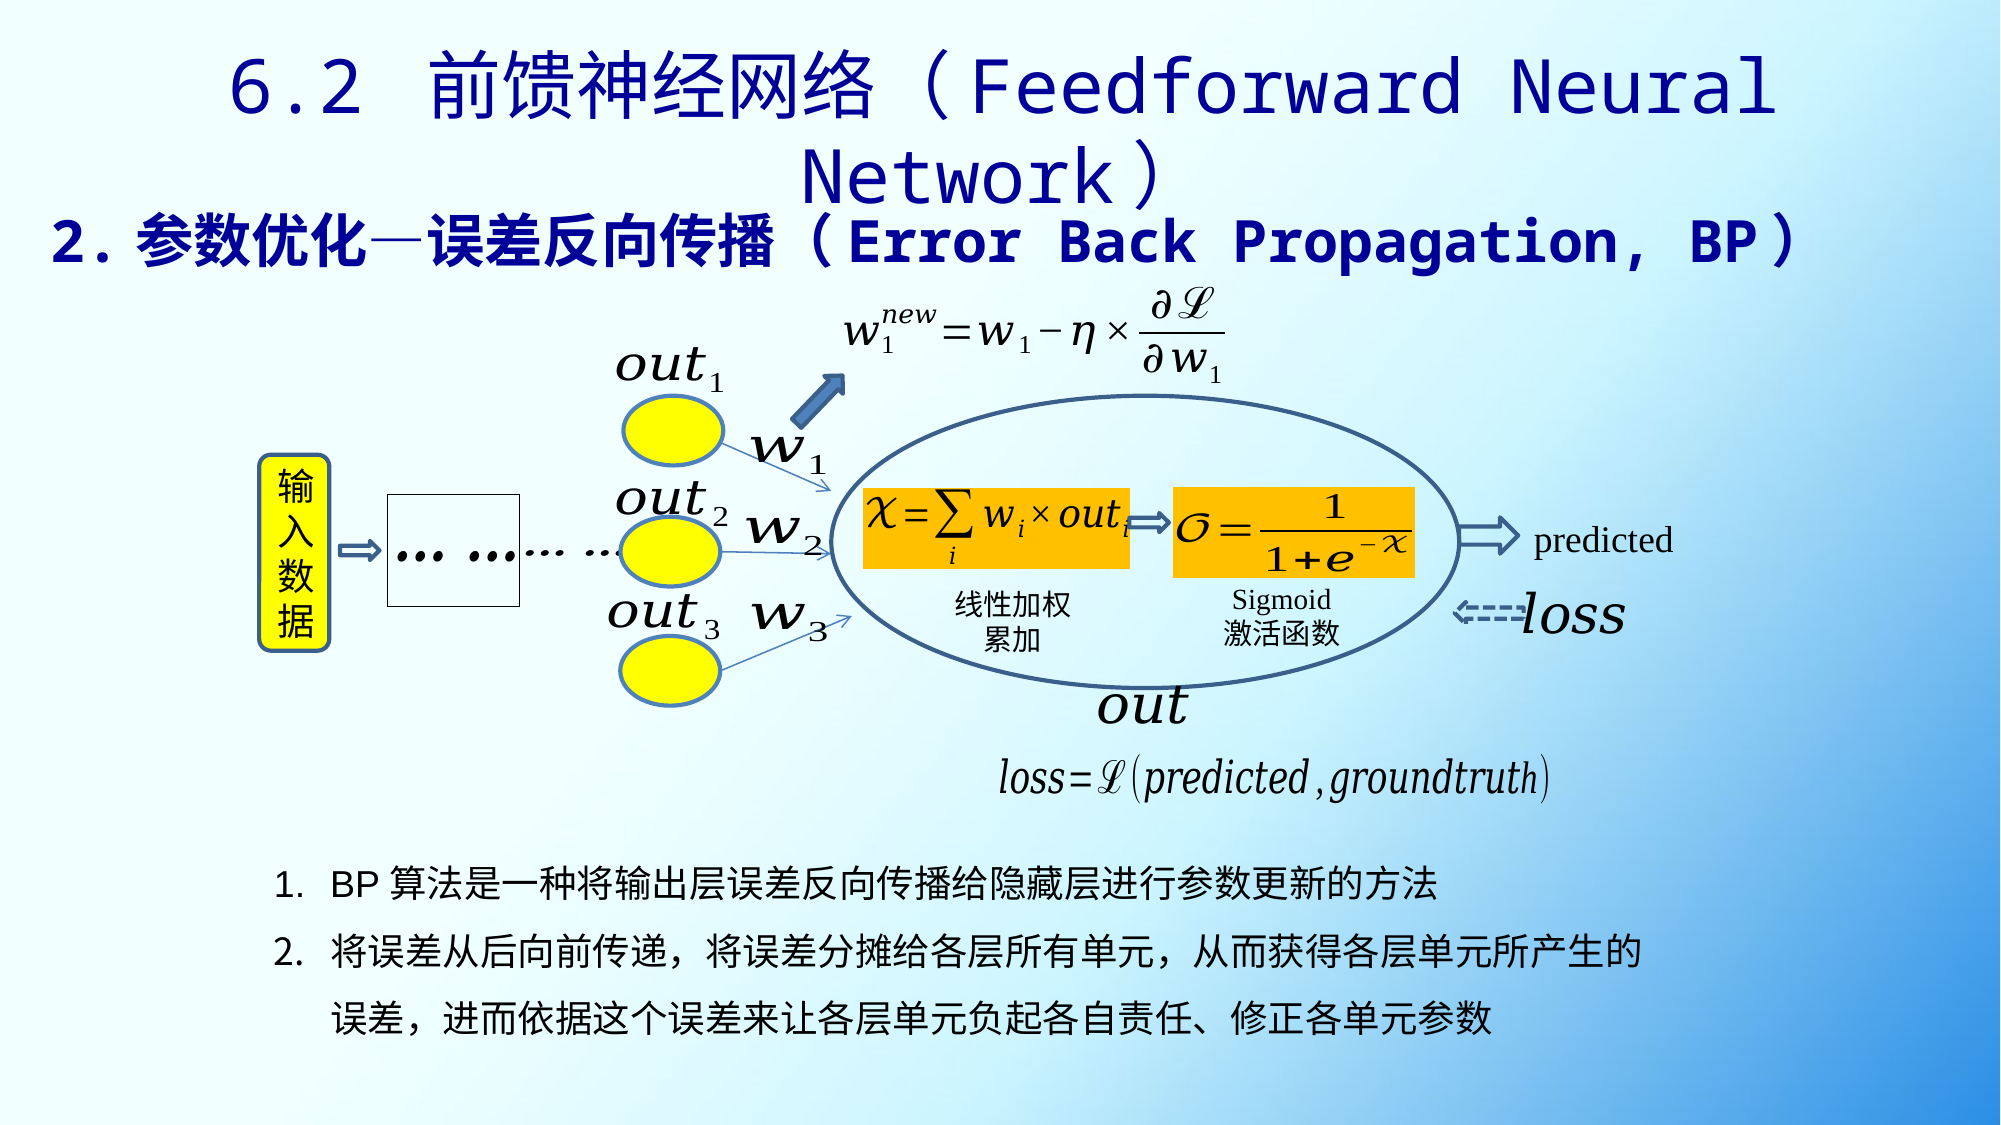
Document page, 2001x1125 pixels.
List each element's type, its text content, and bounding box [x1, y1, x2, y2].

text_box BP算法是一种将输出层误差反向传播给隐藏层进行参数更新的方法 将误差从后向前传递，将误差分摊给各层所有单元，从而获得各层单元所产生的误差，进而依据这个误差来让各层单元负起各自责任、修正各单元参数 [259, 830, 1690, 1048]
text_box 6.2 前馈神经网络（Feedforward Neural Network） [86, 30, 1922, 162]
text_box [259, 280, 1690, 807]
picture [0, 0, 2001, 1125]
text_box 2.参数优化—误差反向传播（Error Back Propagation, BP） [36, 162, 1934, 282]
